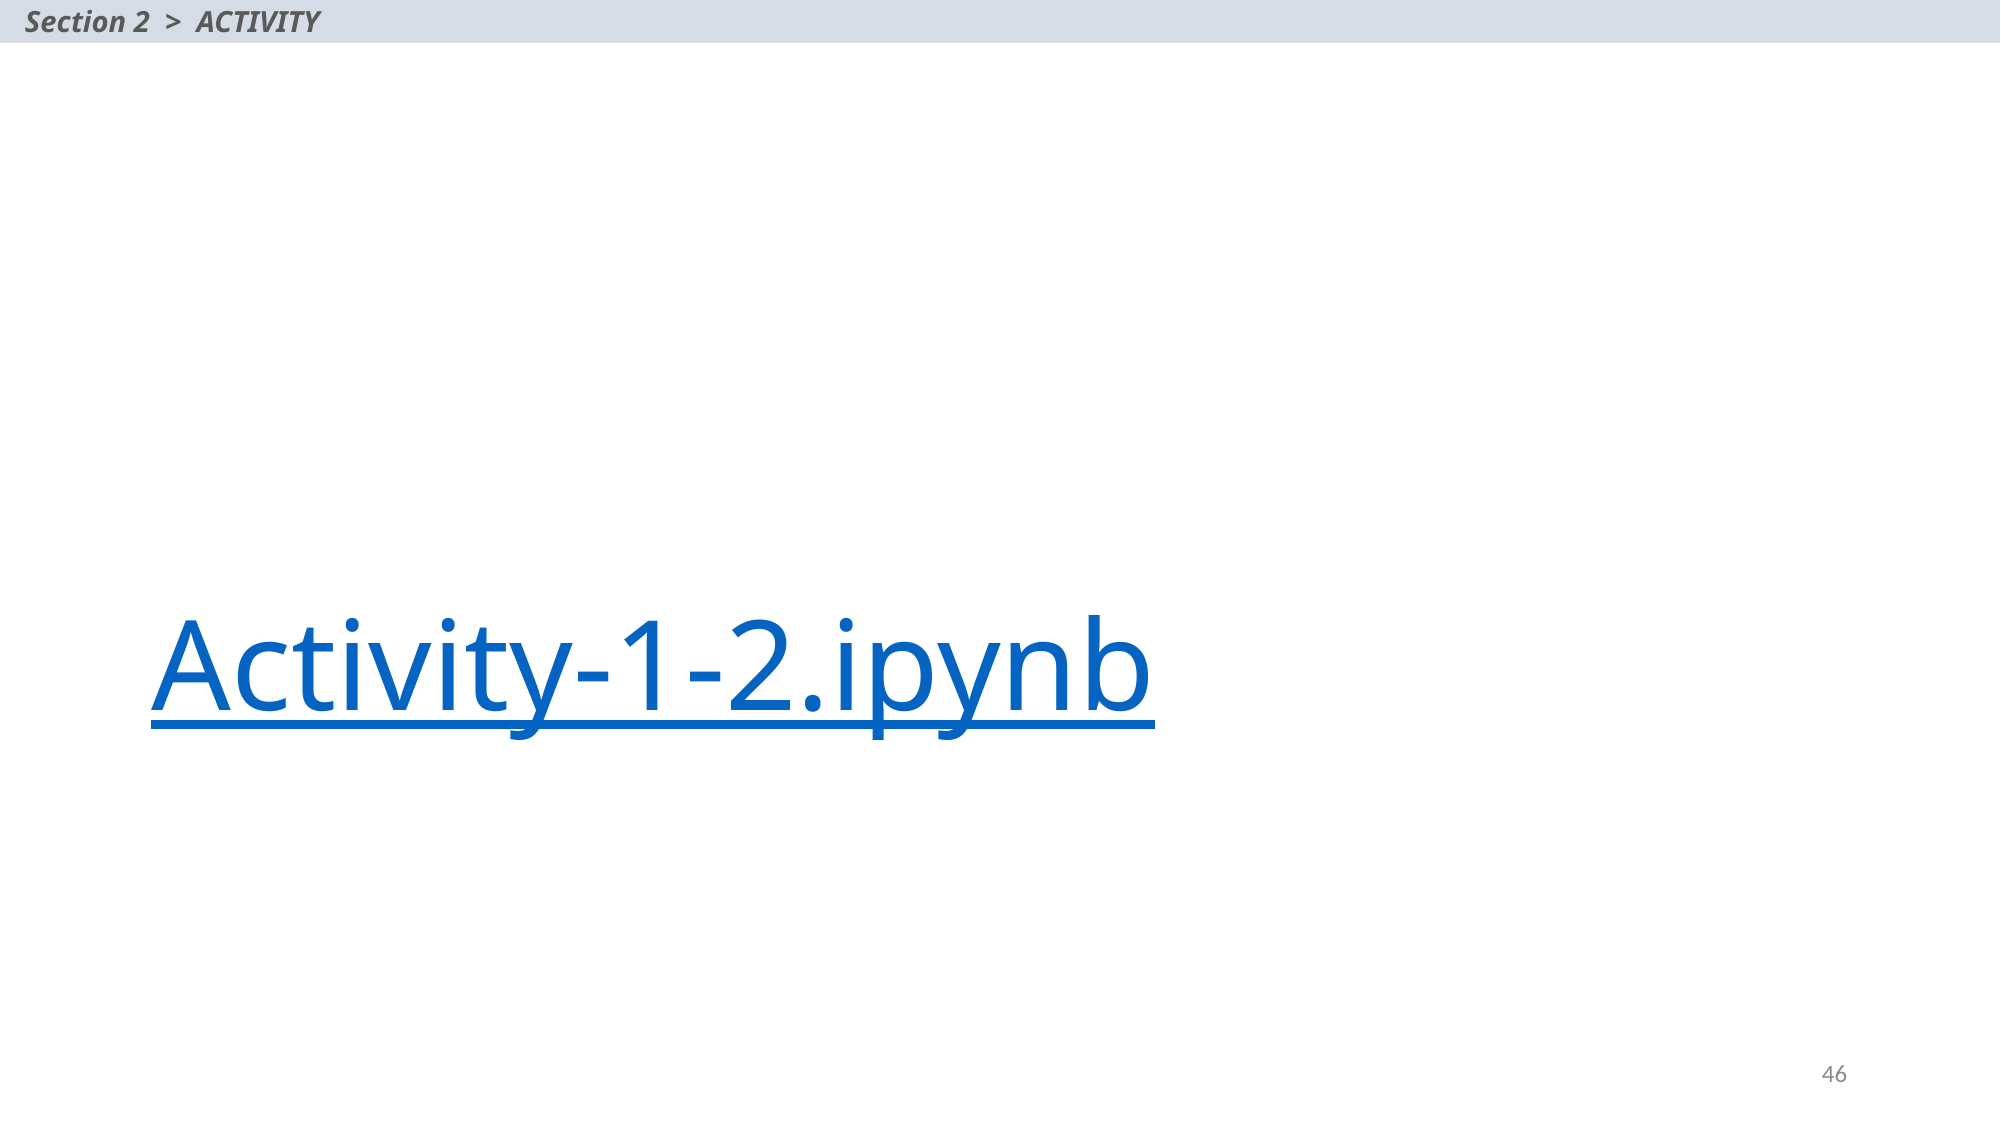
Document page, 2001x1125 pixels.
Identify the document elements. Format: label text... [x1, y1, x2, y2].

slide_number 46 [1412, 1042, 1863, 1103]
title Activity-1-2.ipynb [136, 280, 1862, 749]
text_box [0, 0, 2000, 47]
